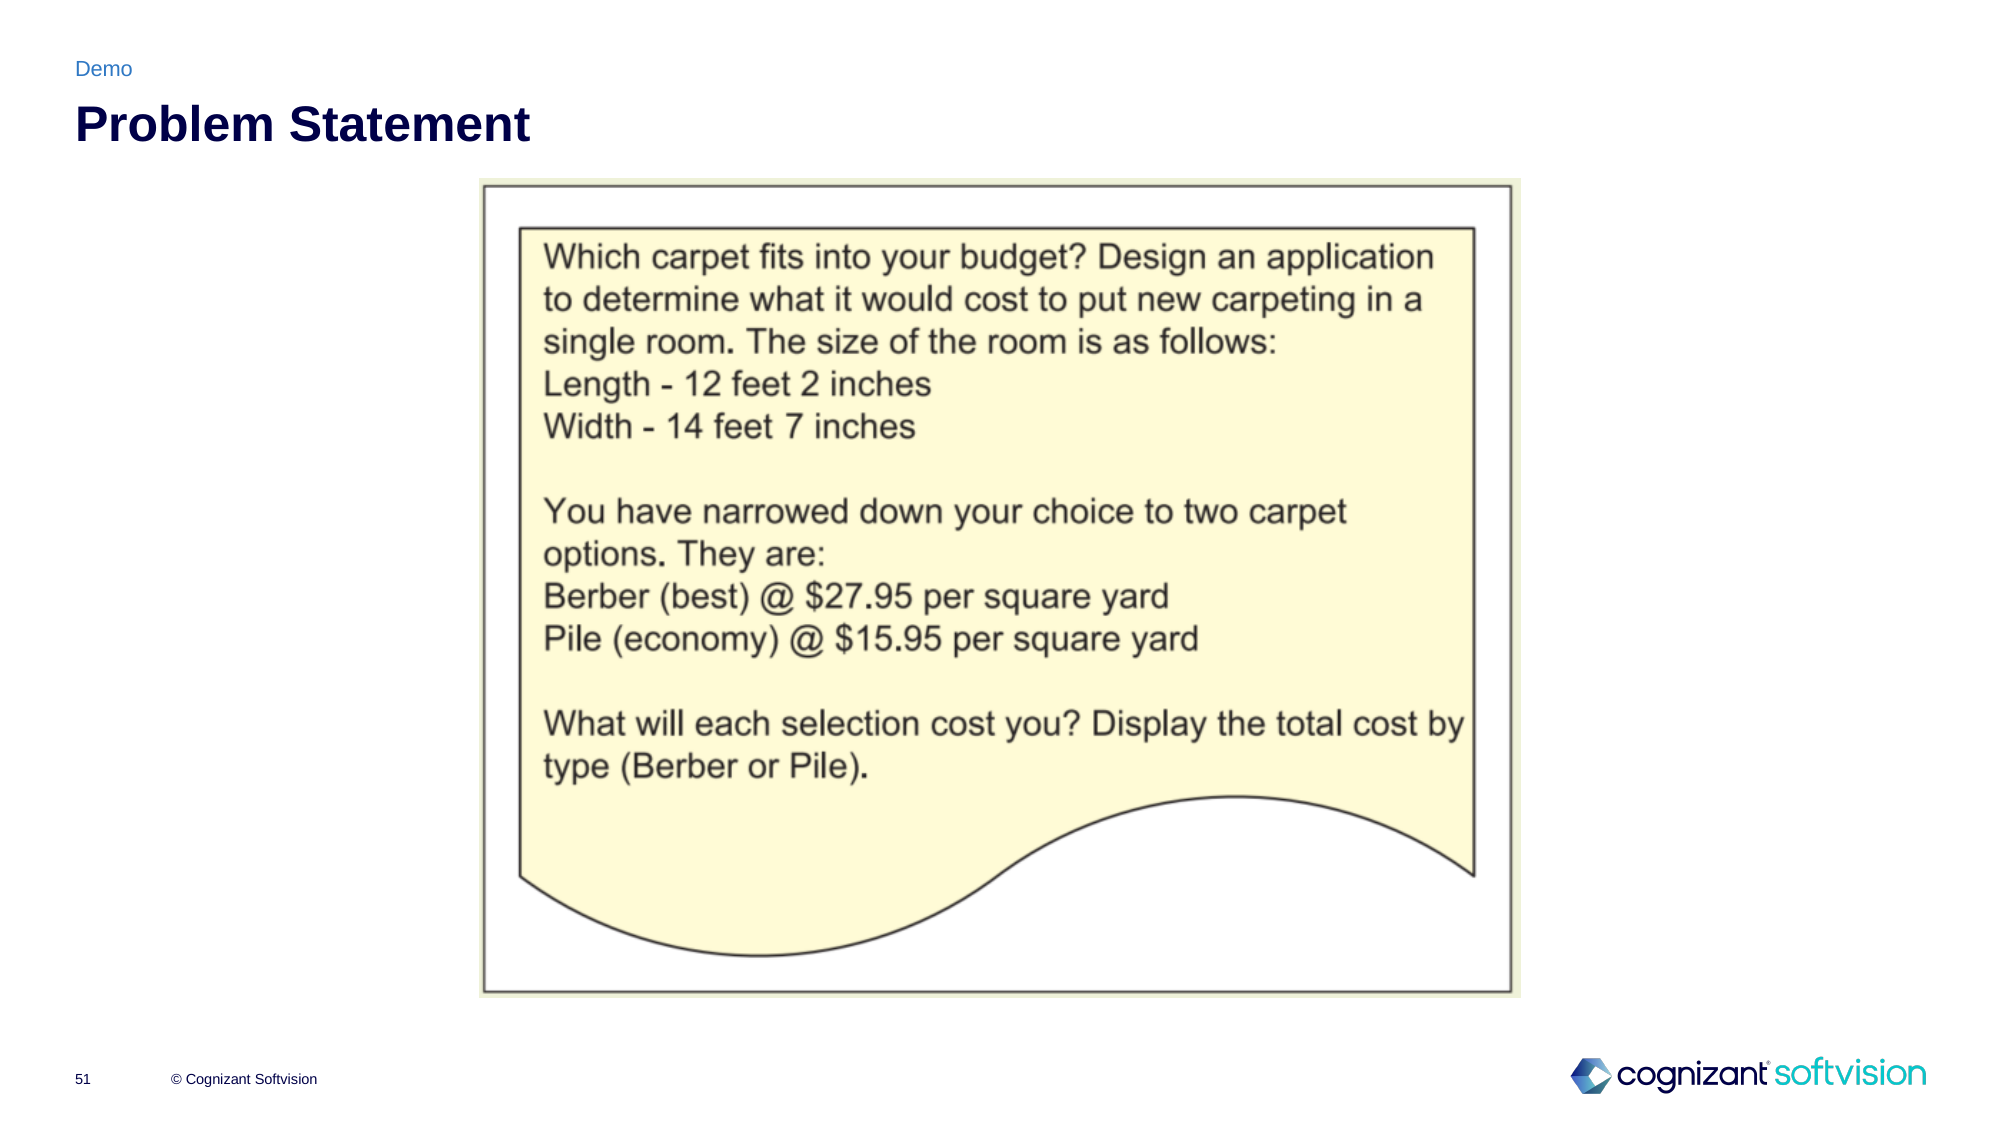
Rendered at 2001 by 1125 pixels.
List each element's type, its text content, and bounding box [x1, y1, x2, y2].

slide_number 51 [75, 1056, 133, 1088]
title Problem Statement [75, 93, 1848, 142]
picture [1553, 1041, 1943, 1111]
text_box Demo [75, 54, 1850, 93]
footer © Cognizant Softvision [171, 1056, 368, 1088]
picture [478, 178, 1522, 998]
